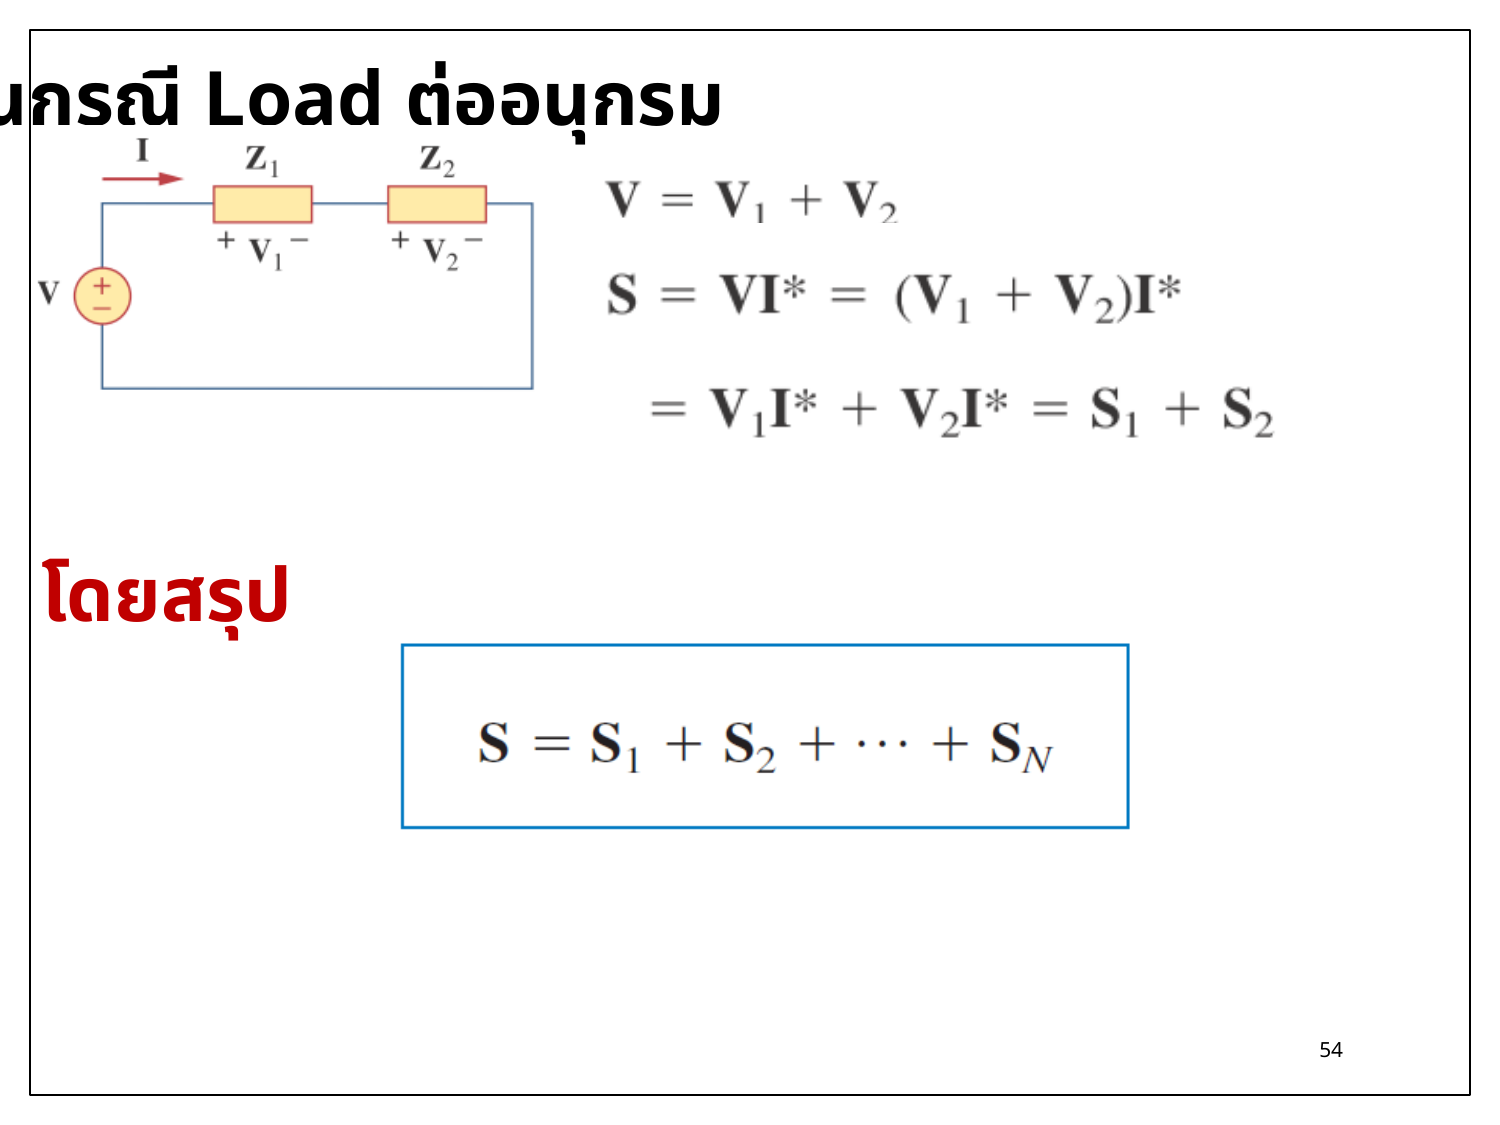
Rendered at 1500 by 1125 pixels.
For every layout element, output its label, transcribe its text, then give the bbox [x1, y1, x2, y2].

picture [37, 124, 551, 413]
text_box โดยสรุป [26, 562, 308, 644]
text_box ในกรณี Load ต่ออนุกรม [0, 43, 741, 148]
picture [574, 146, 1288, 483]
slide_number 54 [1147, 1020, 1358, 1081]
picture [380, 624, 1145, 840]
